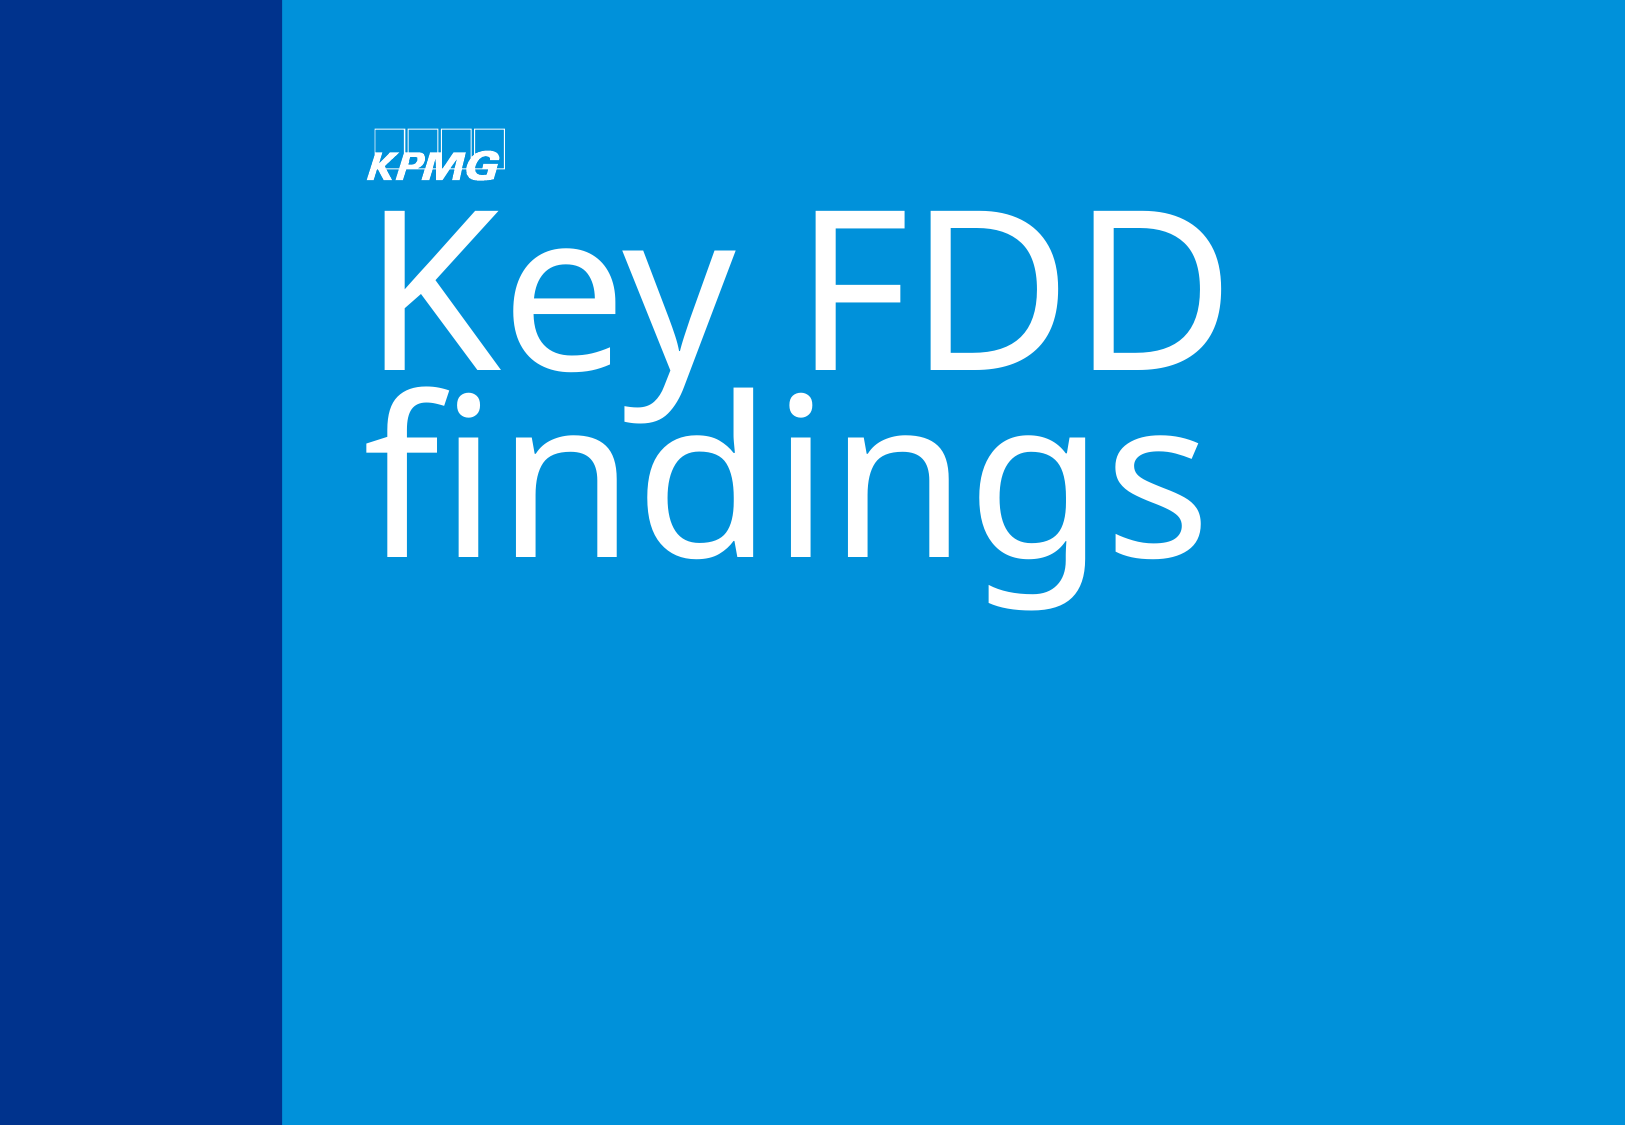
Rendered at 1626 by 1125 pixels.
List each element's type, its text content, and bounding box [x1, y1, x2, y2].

picture [931, 211, 1019, 220]
picture [469, 211, 497, 220]
picture [385, 211, 404, 220]
picture [1094, 211, 1182, 220]
title Key FDD findings [363, 220, 1464, 797]
picture [816, 211, 904, 220]
